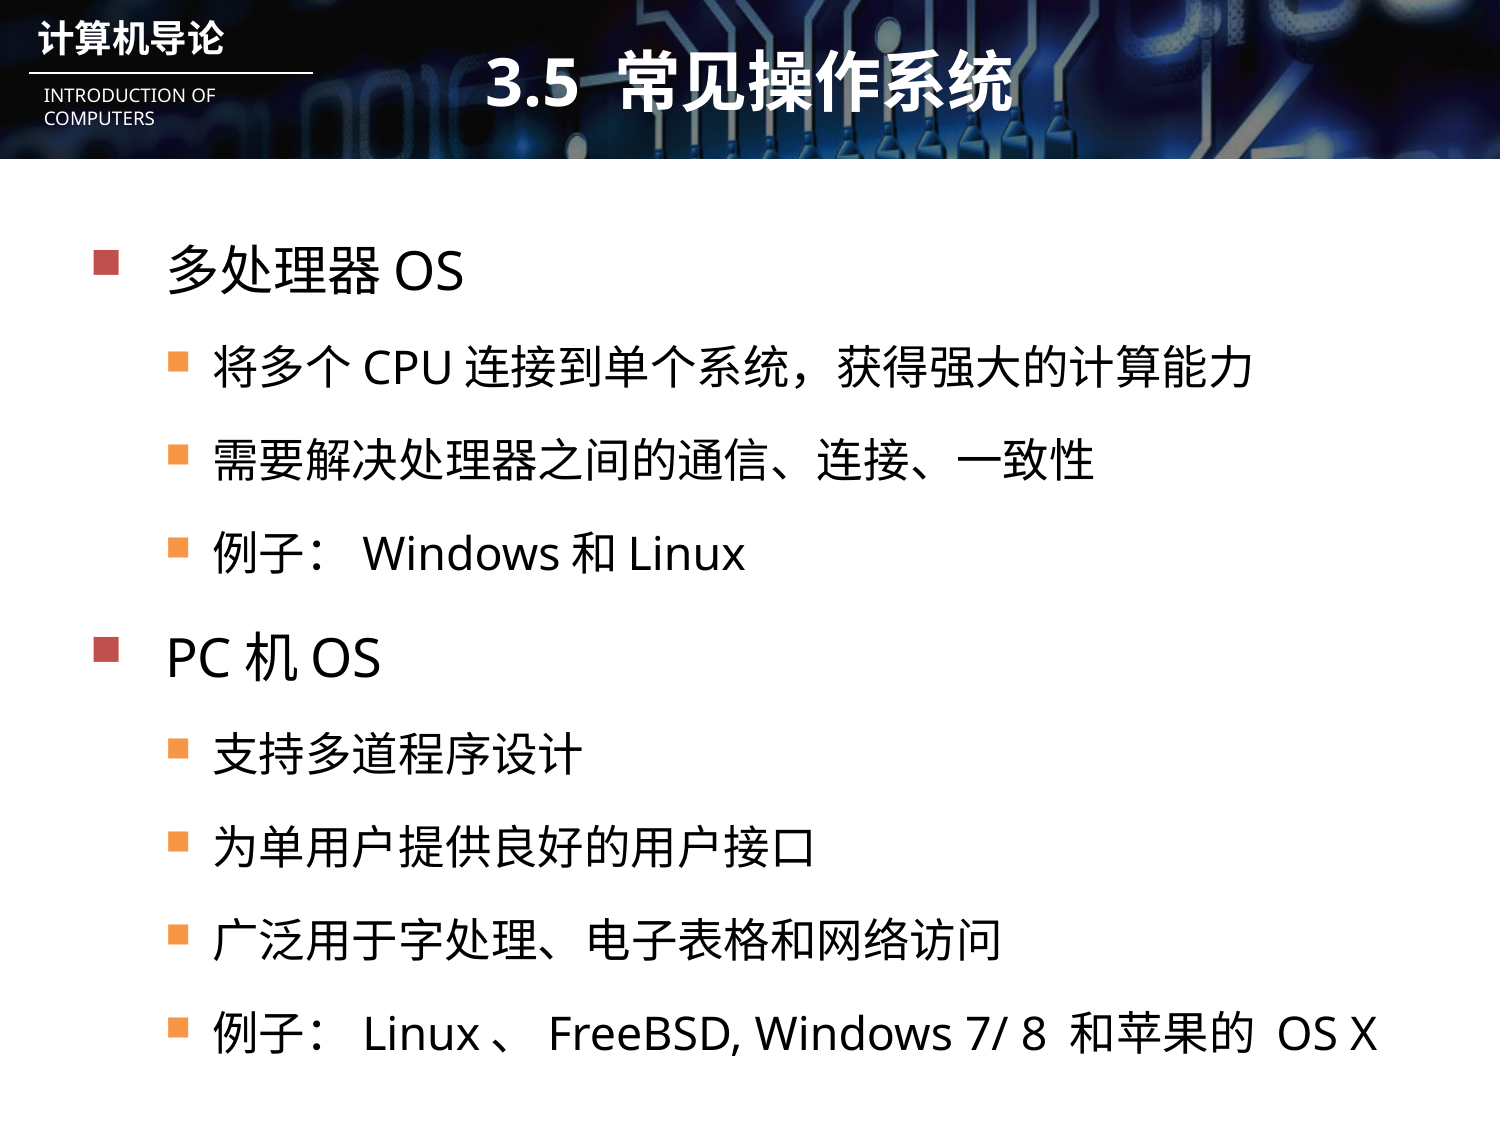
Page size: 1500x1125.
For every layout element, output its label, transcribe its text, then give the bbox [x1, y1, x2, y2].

list 多处理器OS 将多个CPU连接到单个系统，获得强大的计算能力 需要解决处理器之间的通信、连接、一致性 例子：Windows和Linux PC机OS 支持多道程序设计 为单用户提供良好的用户接口 广泛用于字处理、电子表格和网络访问 例子：Linux、FreeBSD, Windows 7/ 8 和苹果的 OS X [75, 196, 1425, 1083]
picture [0, 0, 1500, 159]
title 3.5 常见操作系统 [76, 21, 1424, 138]
